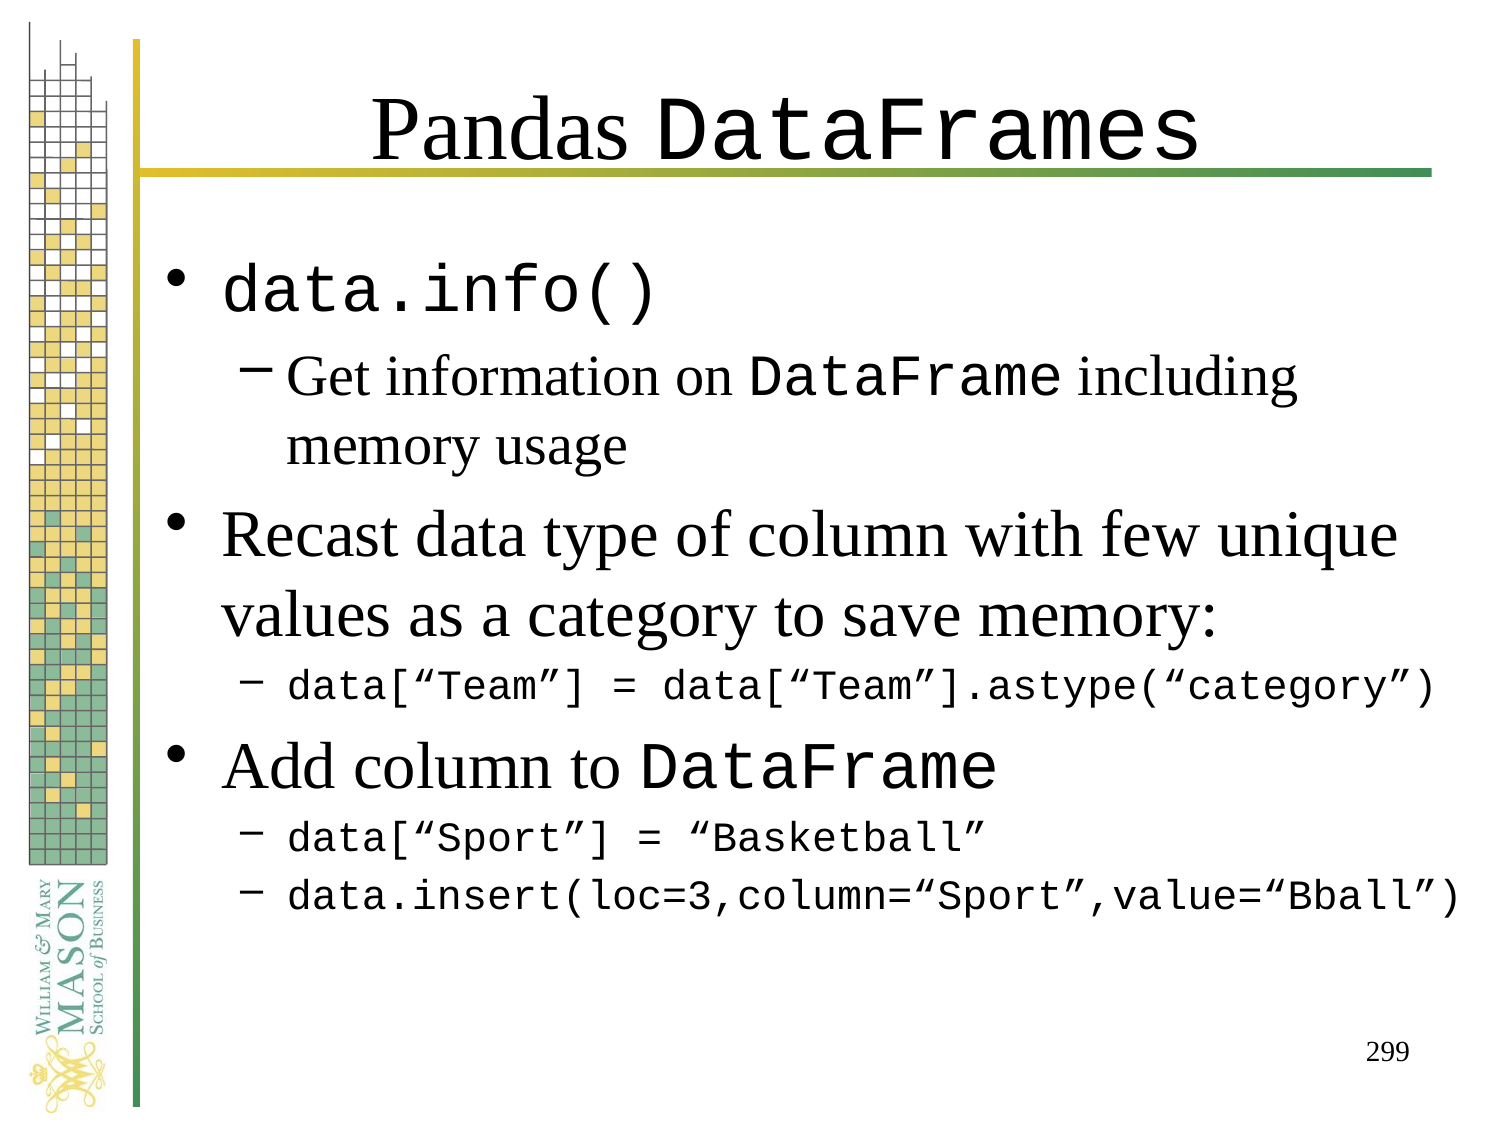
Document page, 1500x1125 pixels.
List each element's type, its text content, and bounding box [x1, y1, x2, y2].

title Naming Variables [29, 879, 107, 1113]
slide_number 299 [1048, 1024, 1426, 1103]
list data.info() Get information on DataFrame including memory usage Recast data type of column with few unique values as a category to save memory: data[“Team”] = data[“Team”].astype(“category”) Add column to DataFrame data[“Sport”] = “Basketball” data.insert(loc=3,column=“Sport”,value=“Bball”) [150, 237, 1500, 1005]
title Pandas DataFrames [150, 45, 1425, 200]
